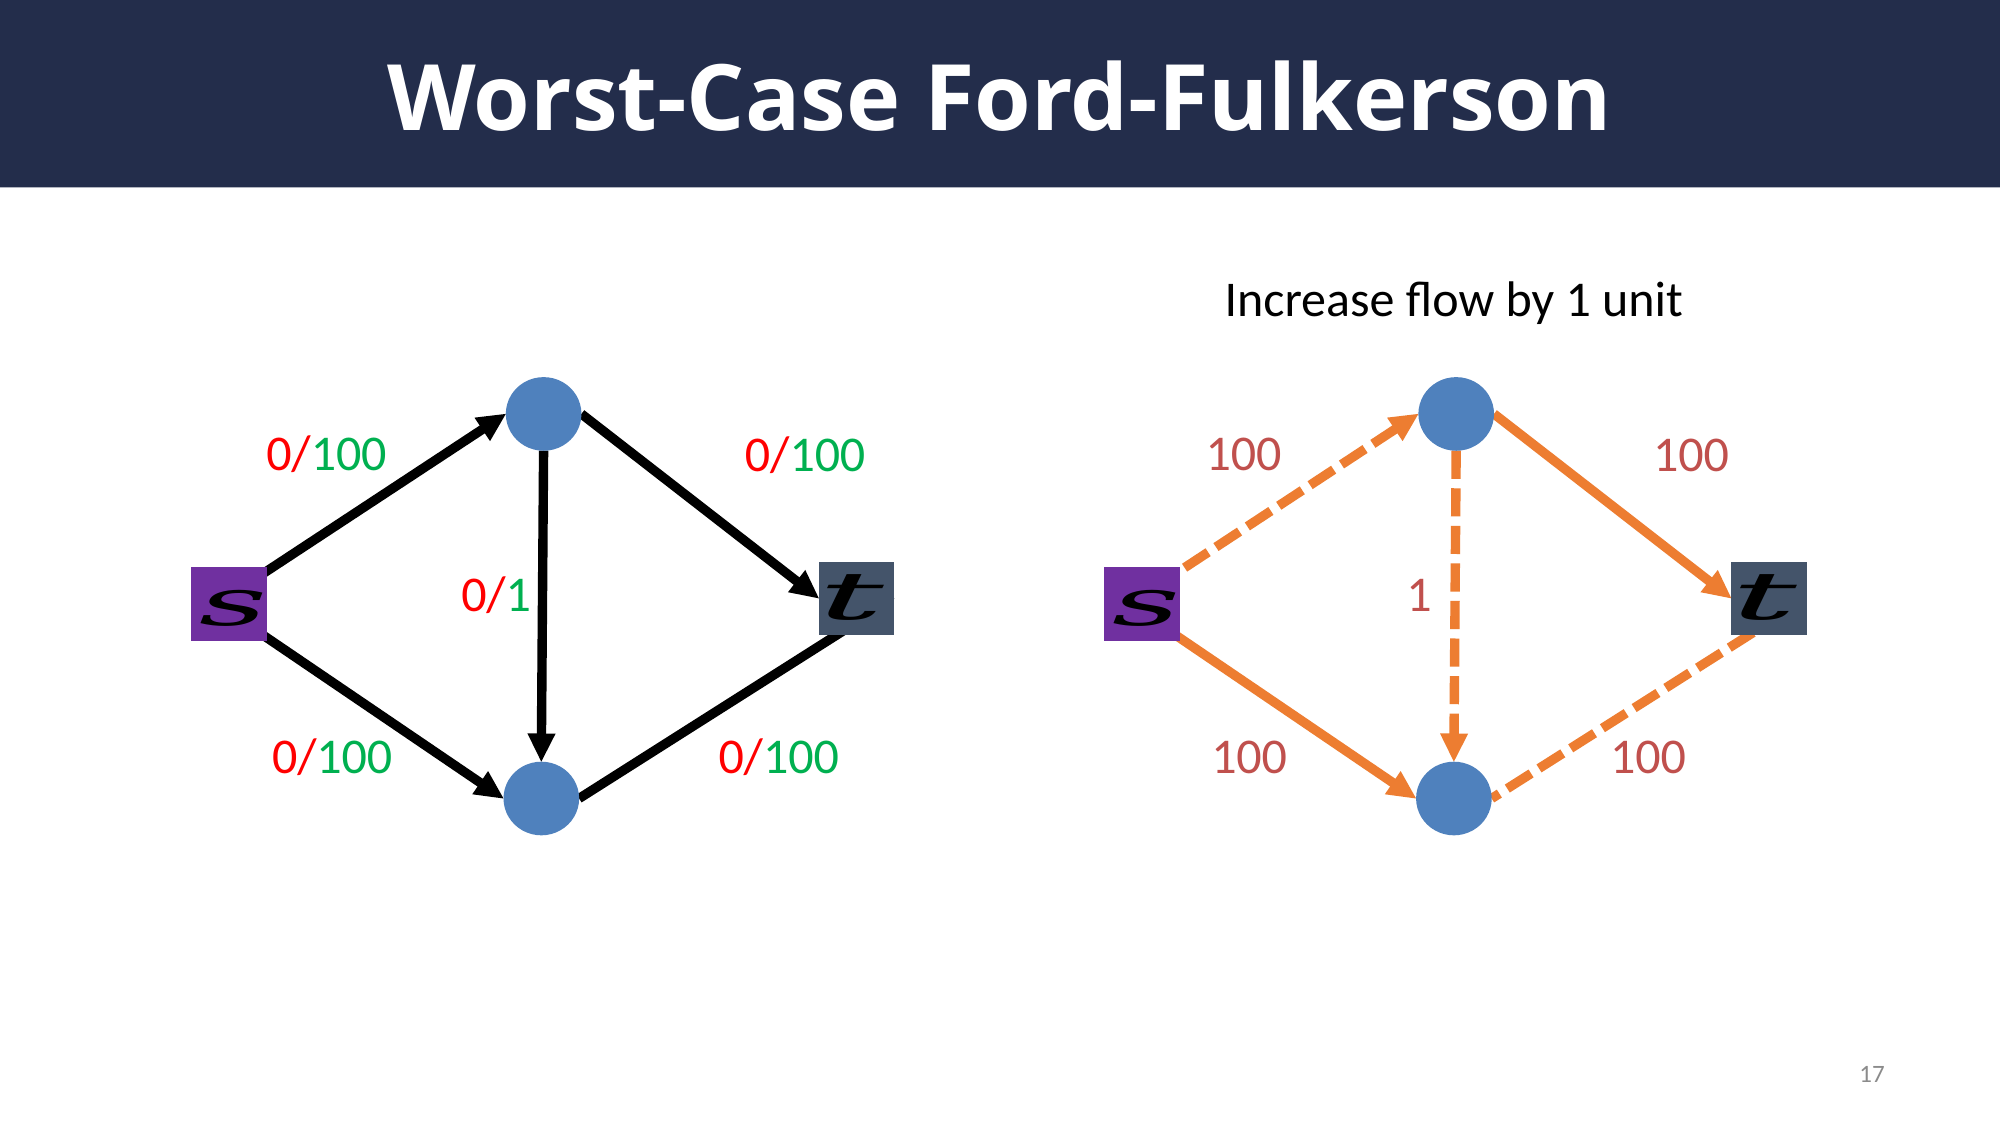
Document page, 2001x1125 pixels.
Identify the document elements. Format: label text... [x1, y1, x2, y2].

text_box [1416, 375, 1497, 453]
text_box [1414, 760, 1493, 838]
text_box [191, 376, 895, 836]
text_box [1491, 624, 1743, 799]
slide_number 17 [1433, 1042, 1900, 1103]
text_box 1 [1391, 553, 1447, 629]
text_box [1168, 630, 1417, 799]
text_box [1450, 759, 1459, 765]
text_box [1493, 413, 1743, 573]
text_box Increase flow by 1 unit [1209, 258, 1698, 334]
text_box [1168, 413, 1419, 579]
title Worst-Case Ford-Fulkerson [99, 24, 1900, 163]
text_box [1453, 450, 1457, 762]
